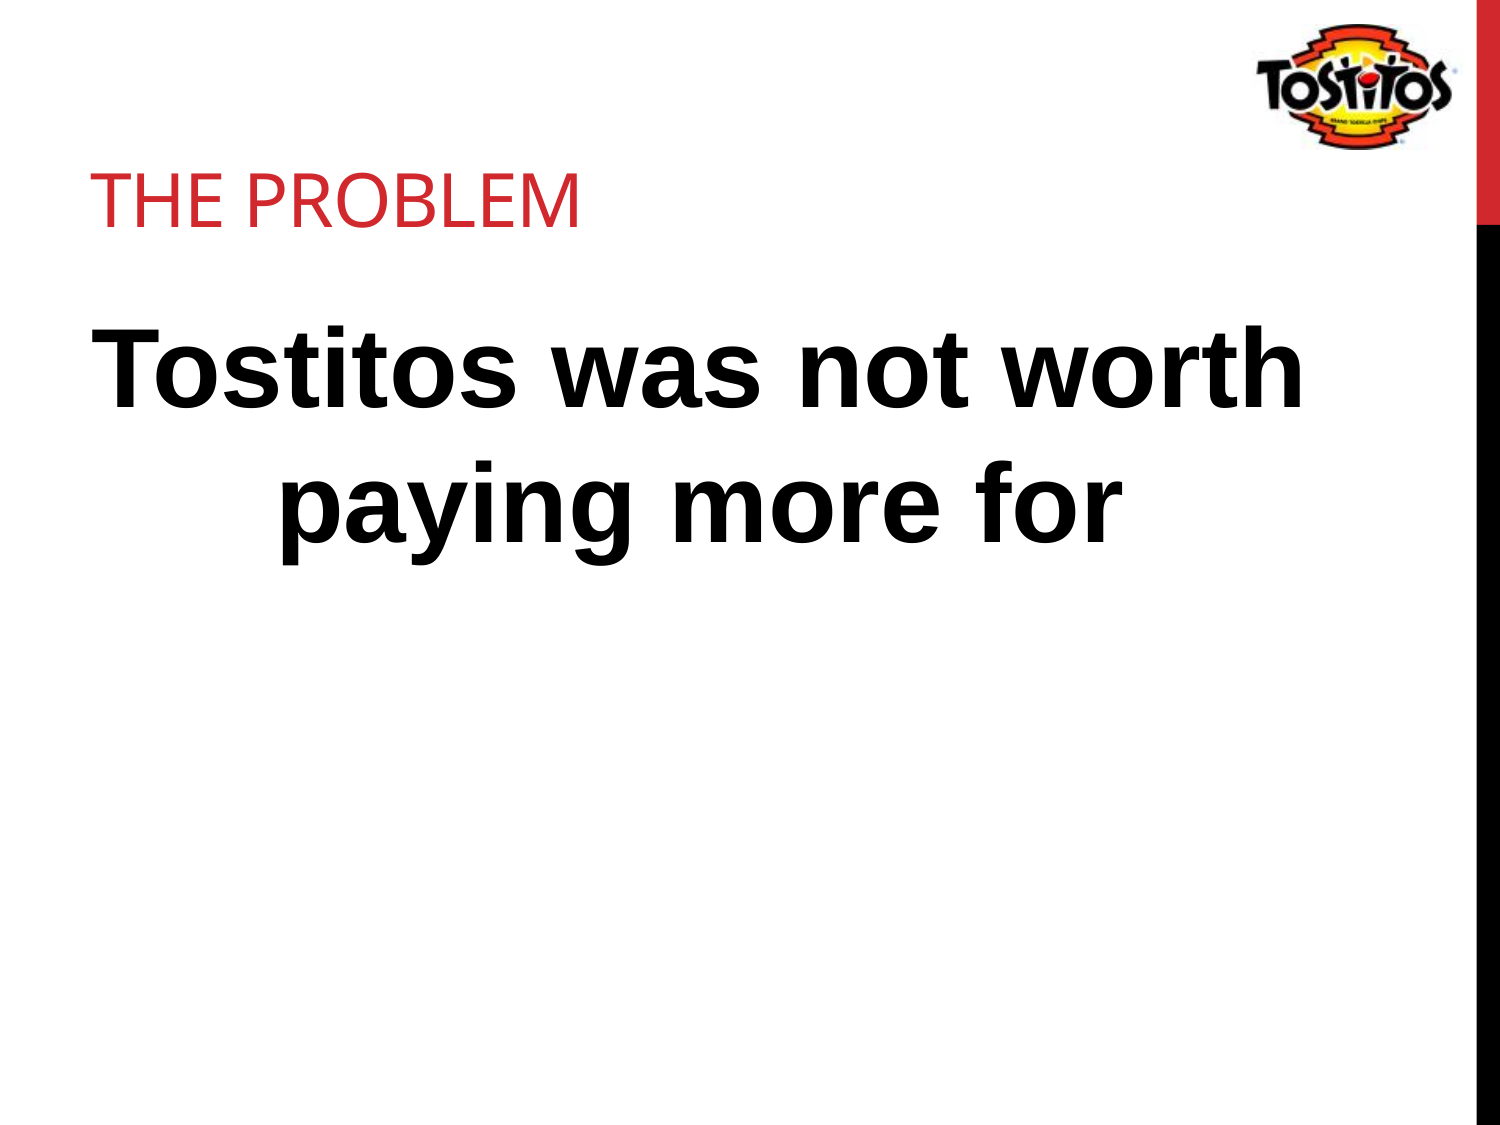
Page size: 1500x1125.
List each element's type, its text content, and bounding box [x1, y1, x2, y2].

title The problem [75, 25, 1025, 250]
picture [1252, 24, 1464, 151]
list Tostitos was not worth paying more for [75, 287, 1325, 1005]
